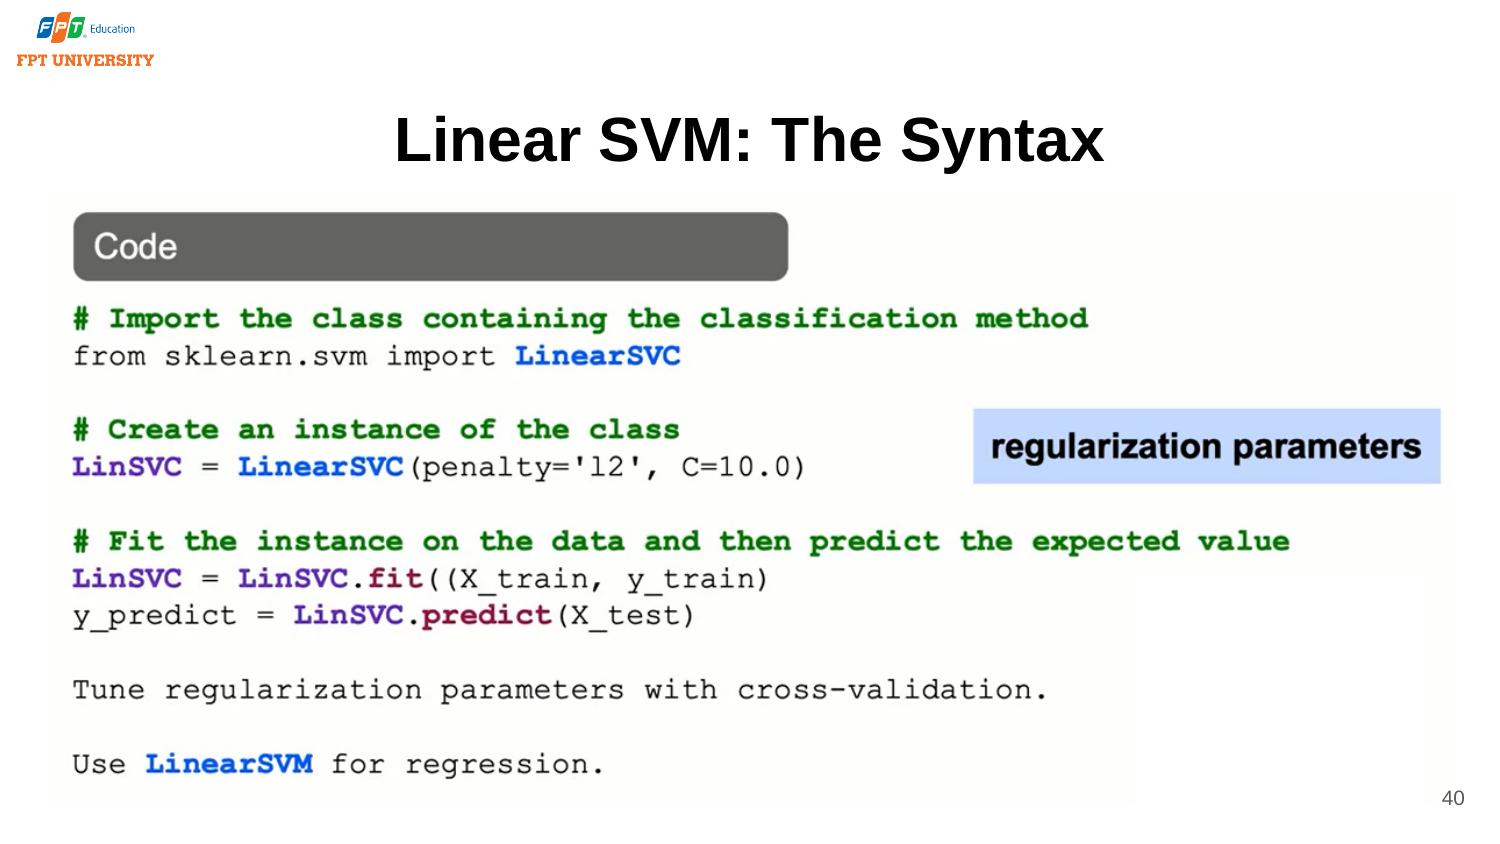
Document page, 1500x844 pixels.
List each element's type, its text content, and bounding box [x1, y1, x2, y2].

picture [11, 1, 160, 77]
slide_number 40 [1389, 764, 1480, 830]
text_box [46, 191, 1454, 806]
title Linear SVM: The Syntax [51, 72, 1449, 167]
